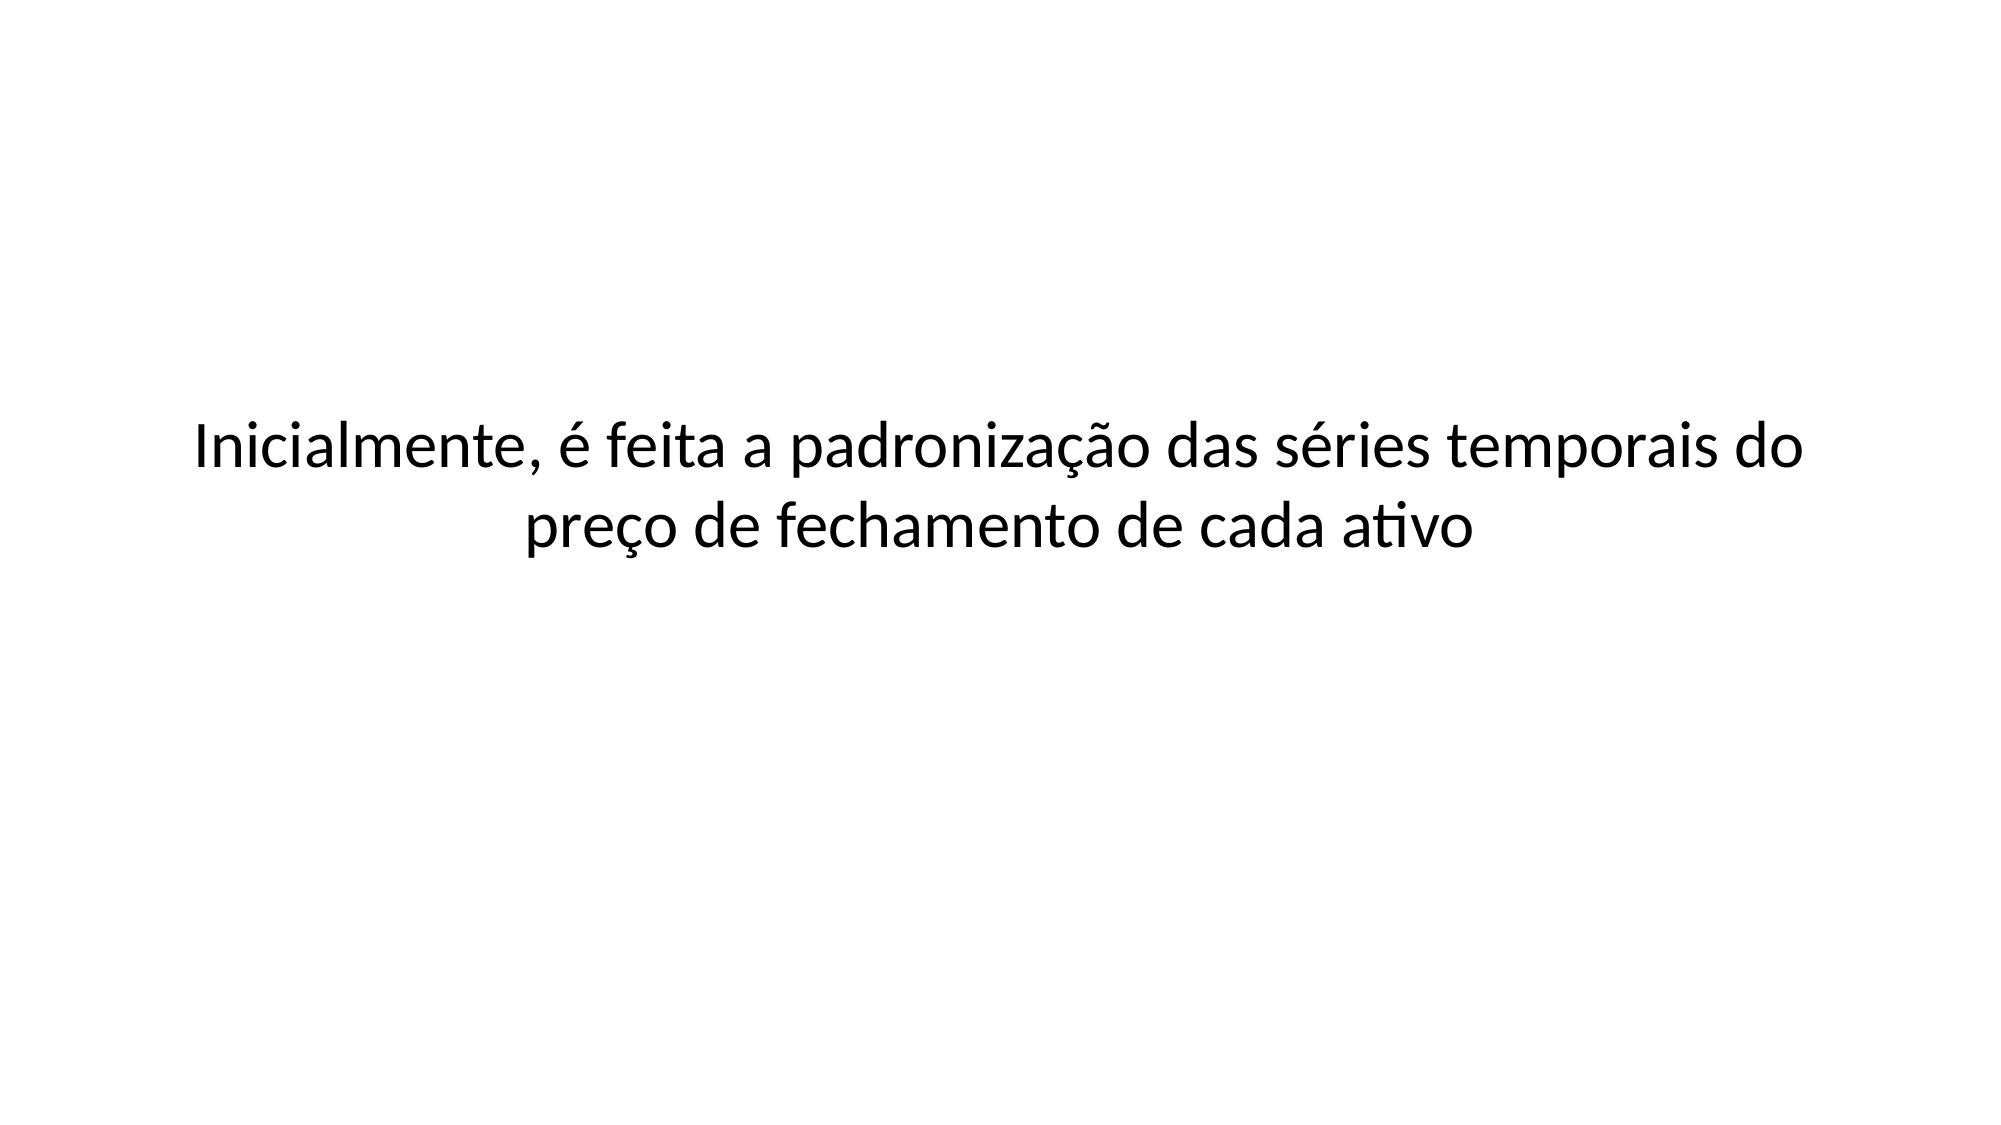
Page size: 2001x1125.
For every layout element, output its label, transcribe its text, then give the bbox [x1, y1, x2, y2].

text_box Inicialmente, é feita a padronização das séries temporais do preço de fechamento de cada ativo [128, 393, 1872, 568]
